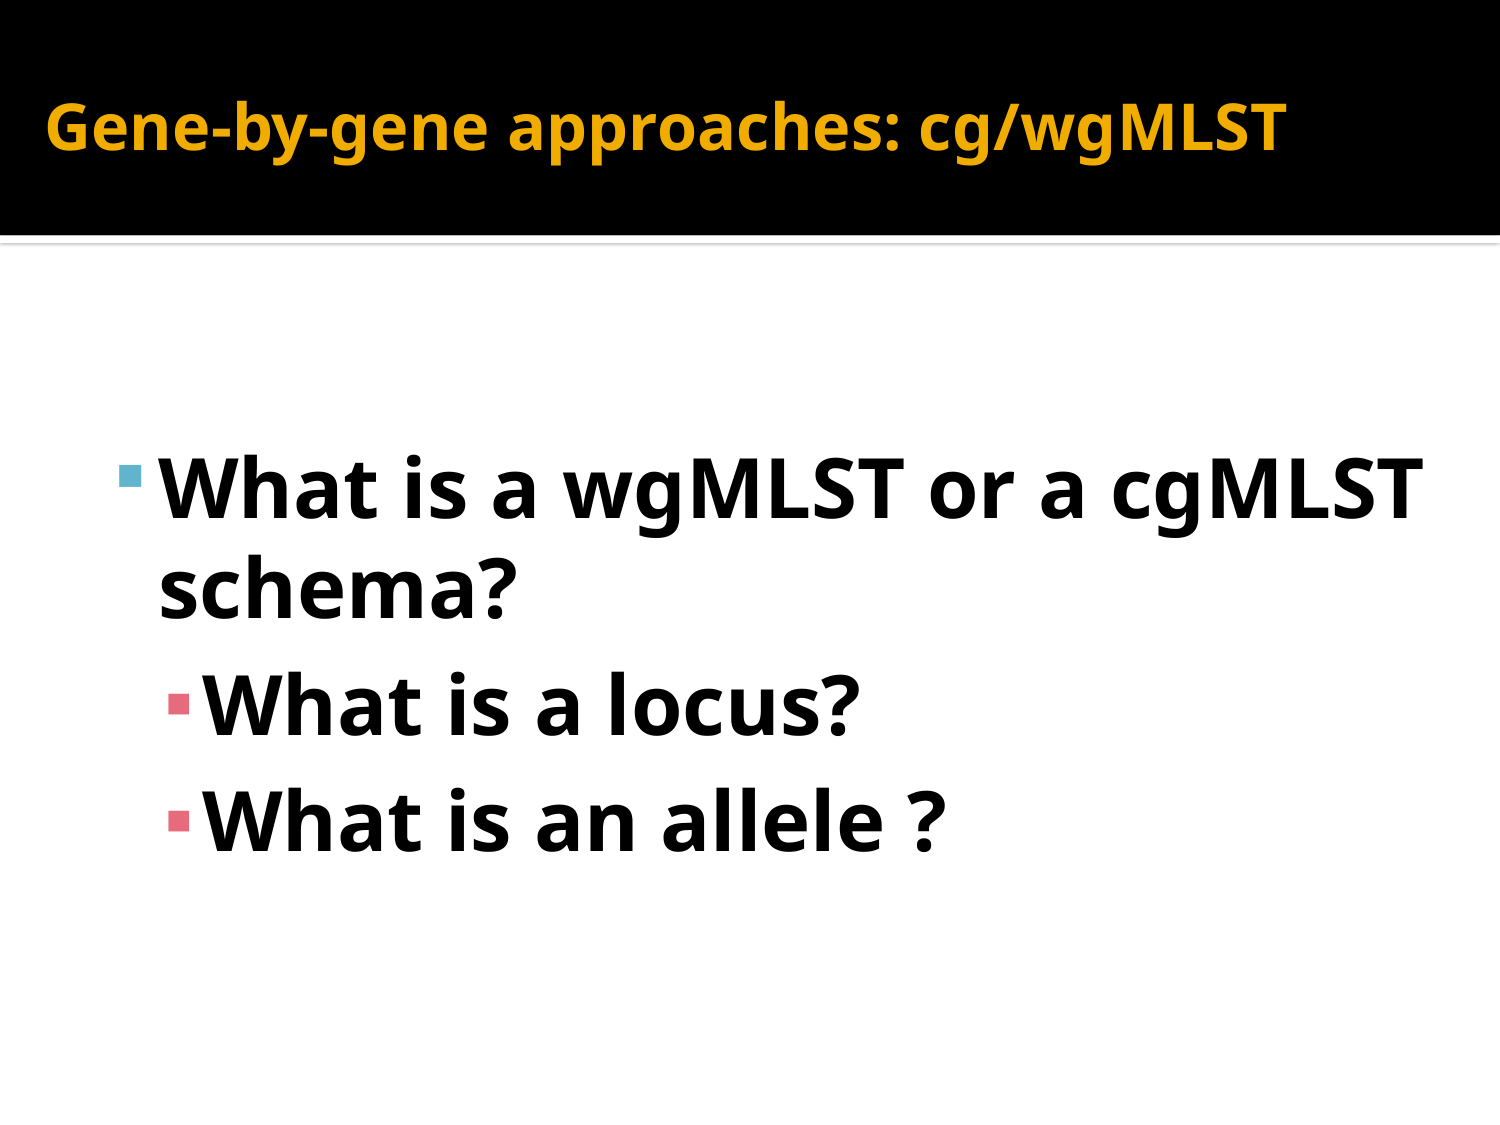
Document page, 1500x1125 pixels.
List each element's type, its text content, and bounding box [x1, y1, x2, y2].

title Gene-by-gene approaches: cg/wgMLST [29, 42, 1324, 206]
list What is a wgMLST or a cgMLST schema? What is a locus? What is an allele ? [29, 303, 1500, 947]
